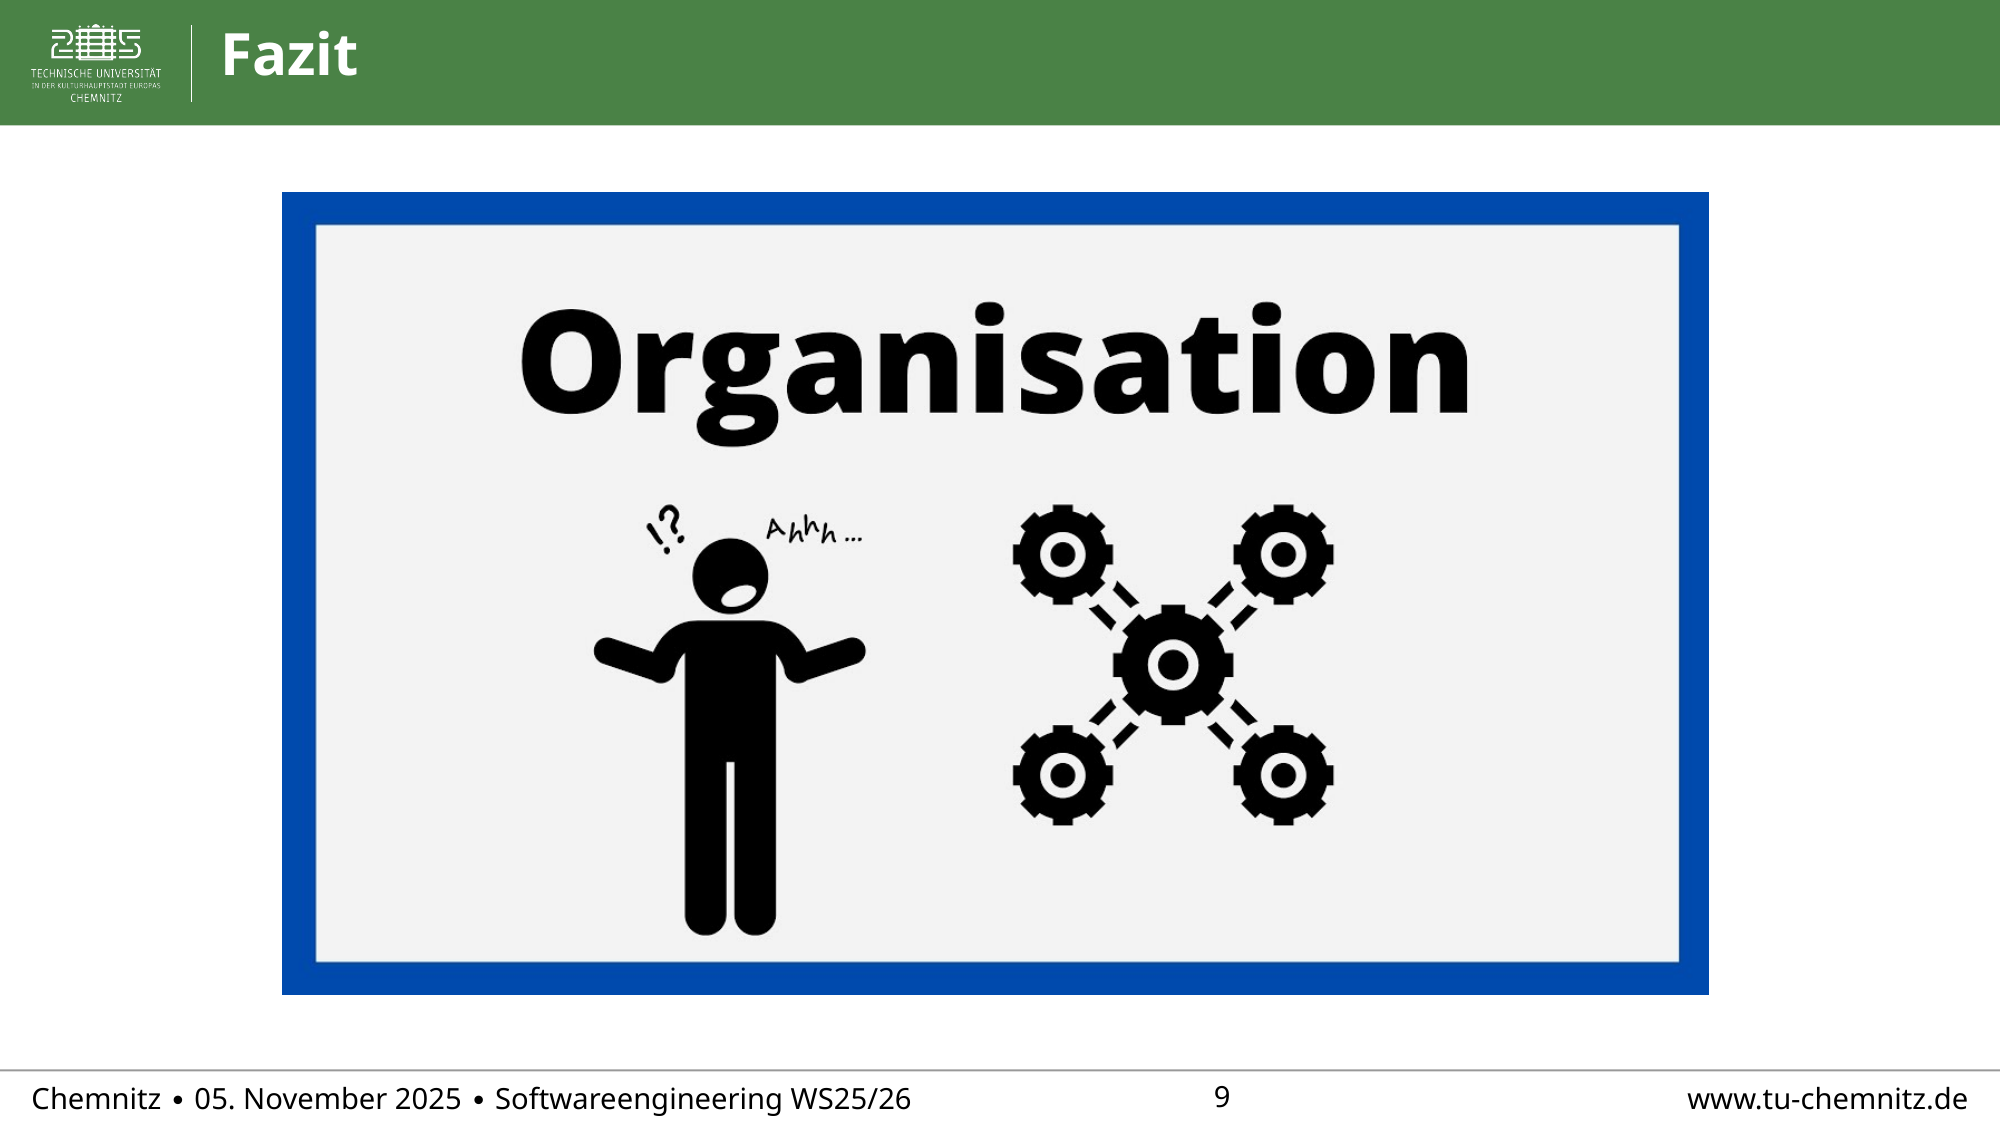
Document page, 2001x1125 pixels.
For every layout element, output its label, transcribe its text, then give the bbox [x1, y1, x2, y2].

picture [282, 192, 1709, 995]
picture [31, 24, 161, 102]
title Fazit [220, 24, 1969, 102]
